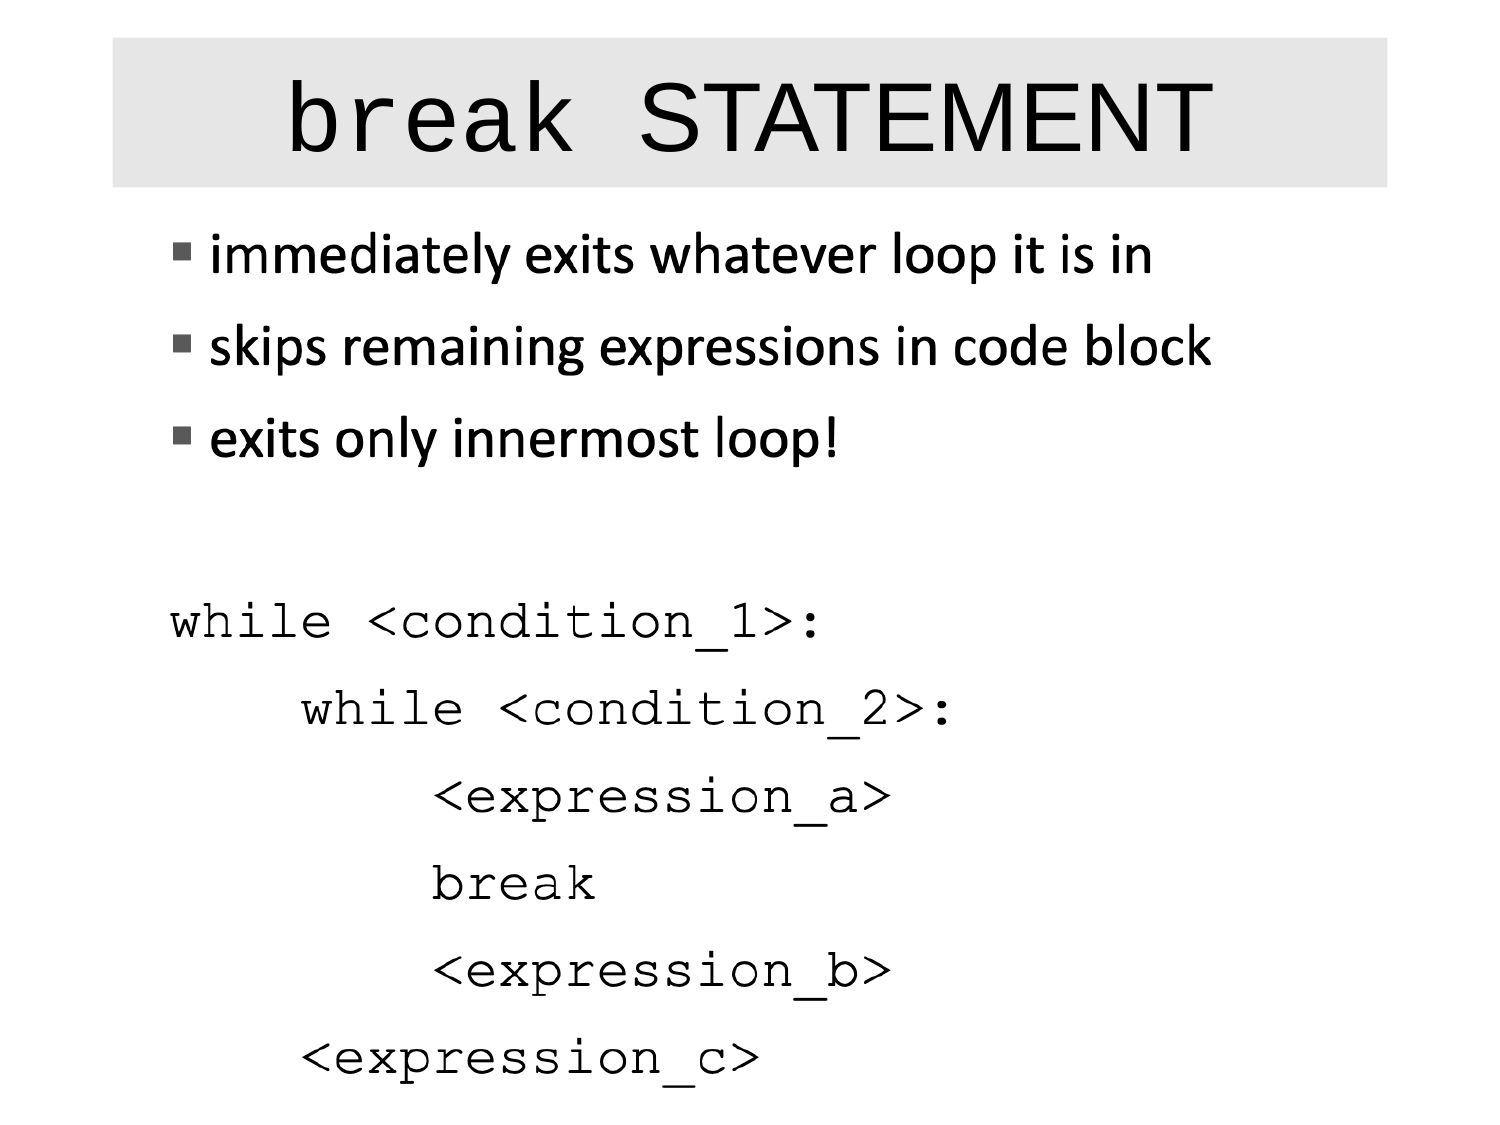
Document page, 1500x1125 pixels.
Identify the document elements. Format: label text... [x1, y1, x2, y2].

picture [135, 212, 1338, 1123]
title break STATEMENT [112, 37, 1388, 188]
